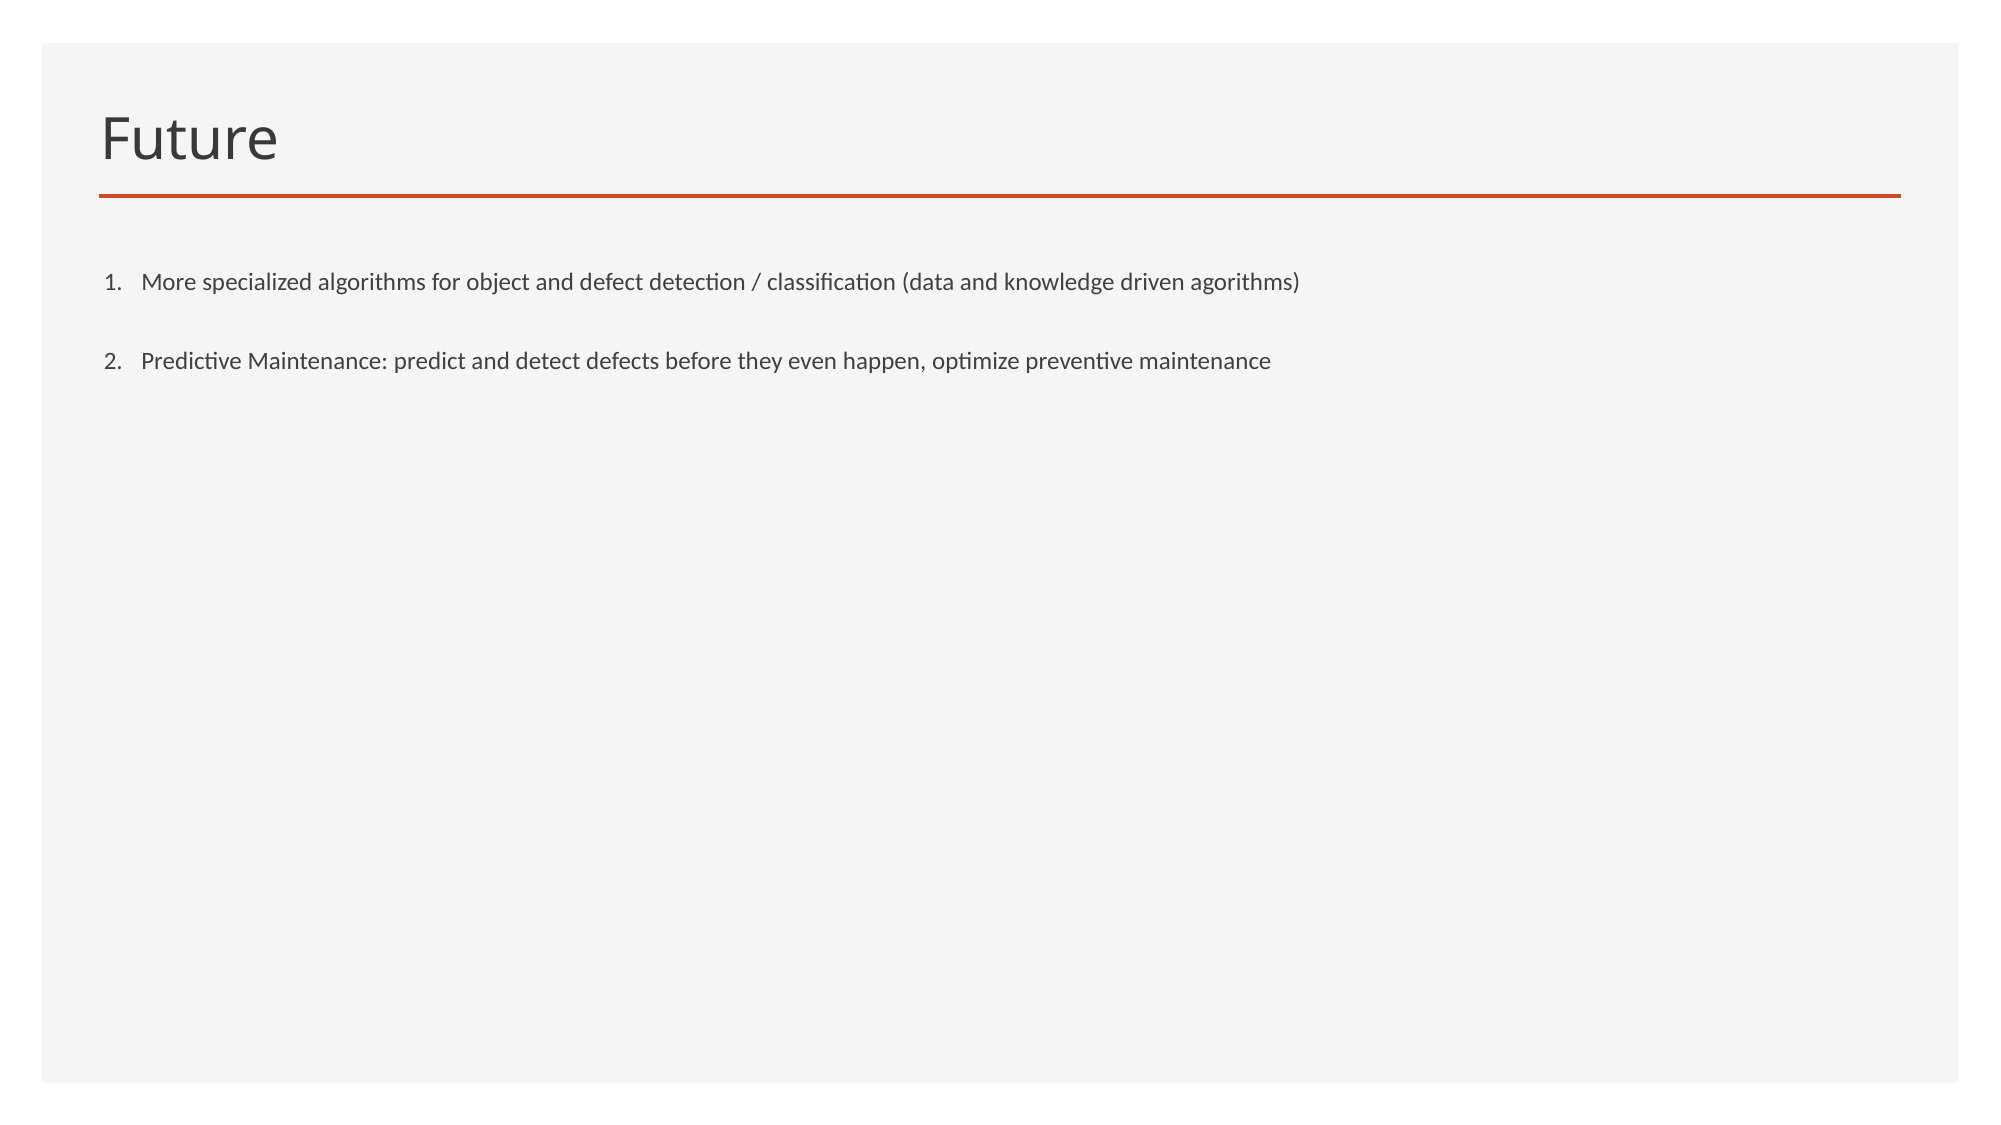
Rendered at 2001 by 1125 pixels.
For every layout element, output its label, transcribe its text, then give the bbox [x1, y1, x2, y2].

title Future [85, 73, 1559, 179]
text_box More specialized algorithms for object and defect detection / classification (data and knowledge driven agorithms) Predictive Maintenance: predict and detect defects before they even happen, optimize preventive maintenance [88, 250, 1692, 886]
